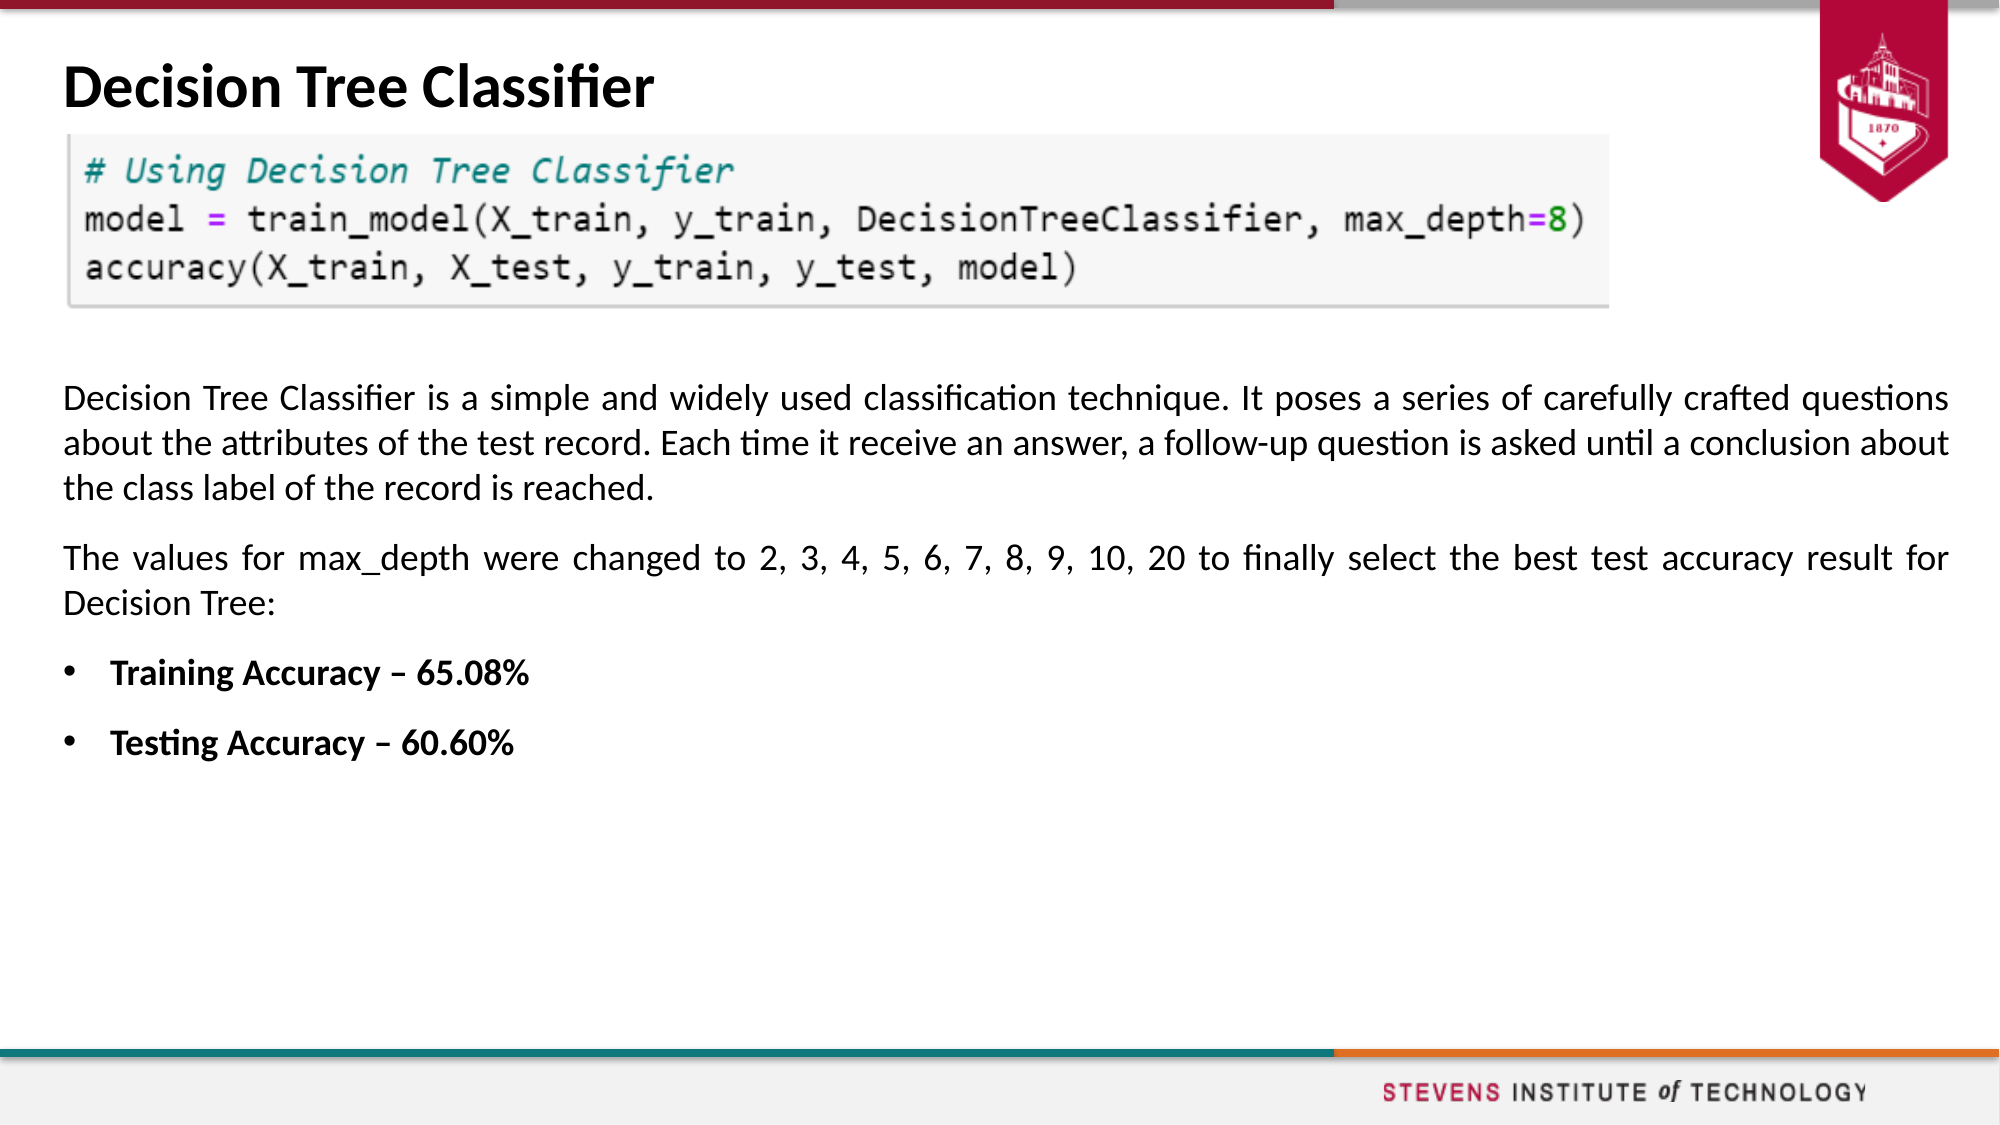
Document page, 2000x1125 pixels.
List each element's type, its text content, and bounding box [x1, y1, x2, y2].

title Decision Tree Classifier [48, 37, 1967, 126]
list Decision Tree Classifier is a simple and widely used classification technique. It poses a series of carefully crafted questions about the attributes of the test record. Each time it receive an answer, a follow-up question is asked until a conclusion about the class label of the record is reached. The values for max_depth were changed to 2, 3, 4, 5, 6, 7, 8, 9, 10, 20 to finally select the best test accuracy result for Decision Tree: Training Accuracy – 65.08% Testing Accuracy – 60.60% [48, 160, 1967, 985]
picture [64, 134, 1610, 309]
